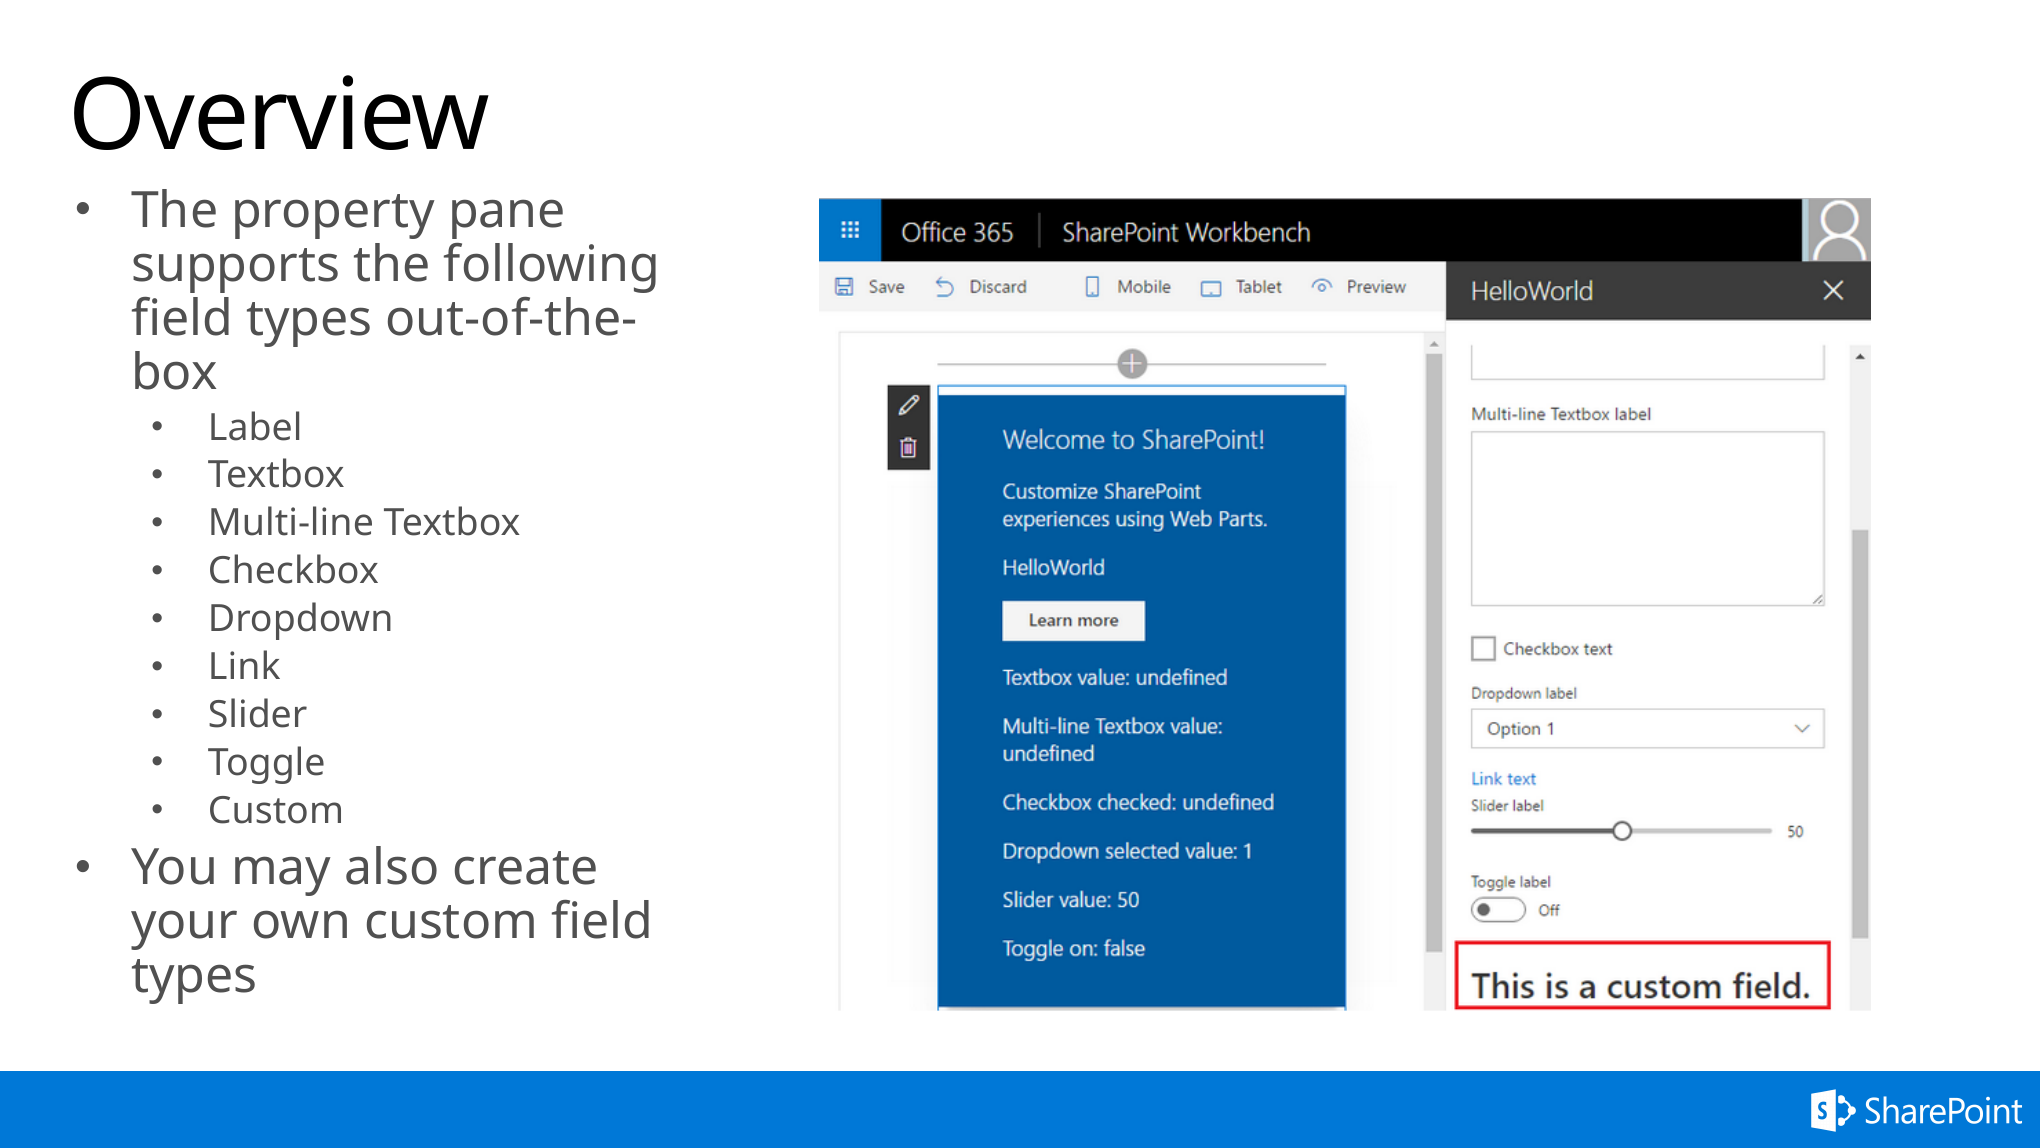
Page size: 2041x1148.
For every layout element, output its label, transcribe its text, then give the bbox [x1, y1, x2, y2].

text_box The property pane supports the following field types out-of-the-box Label Textbox Multi-line Textbox Checkbox Dropdown Link Slider Toggle Custom You may also create your own custom field types [45, 160, 749, 1028]
picture [1793, 1071, 2040, 1148]
title Overview [45, 48, 1996, 199]
picture [818, 198, 1871, 1015]
